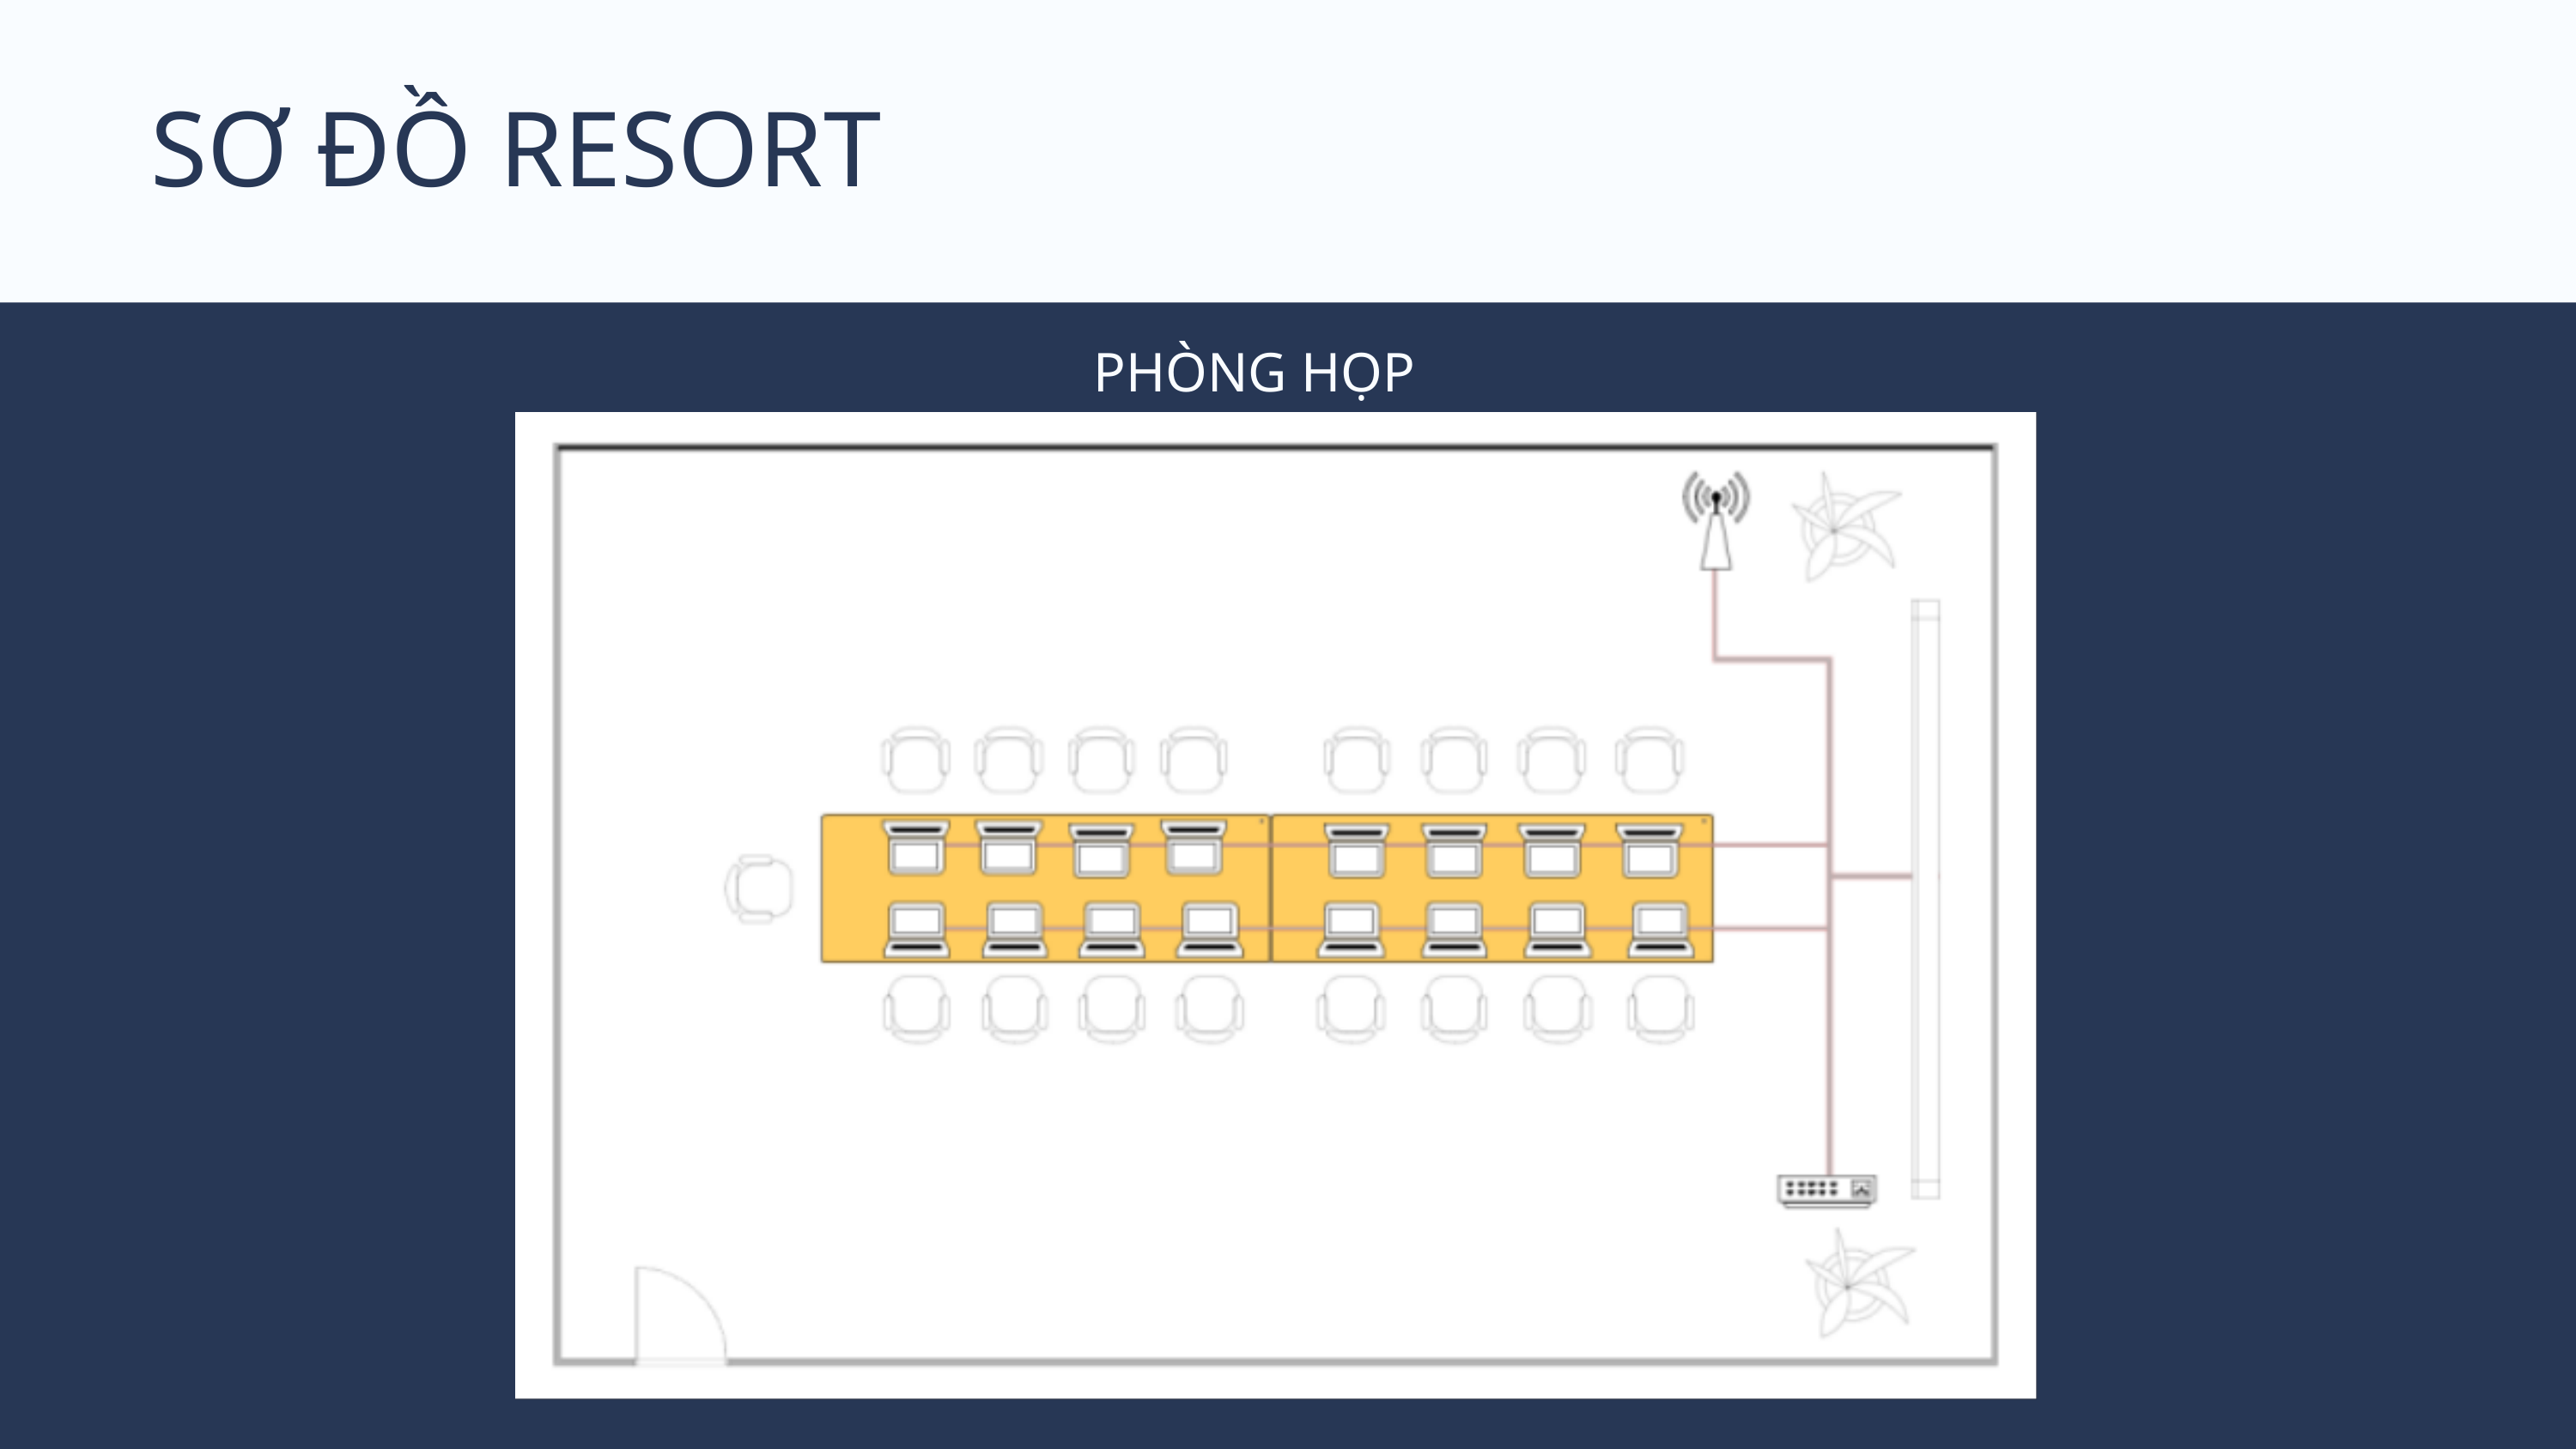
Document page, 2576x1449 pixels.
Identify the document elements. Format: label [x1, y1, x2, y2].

text_box [514, 333, 1995, 492]
text_box [0, 0, 2576, 303]
picture [514, 412, 2039, 1402]
